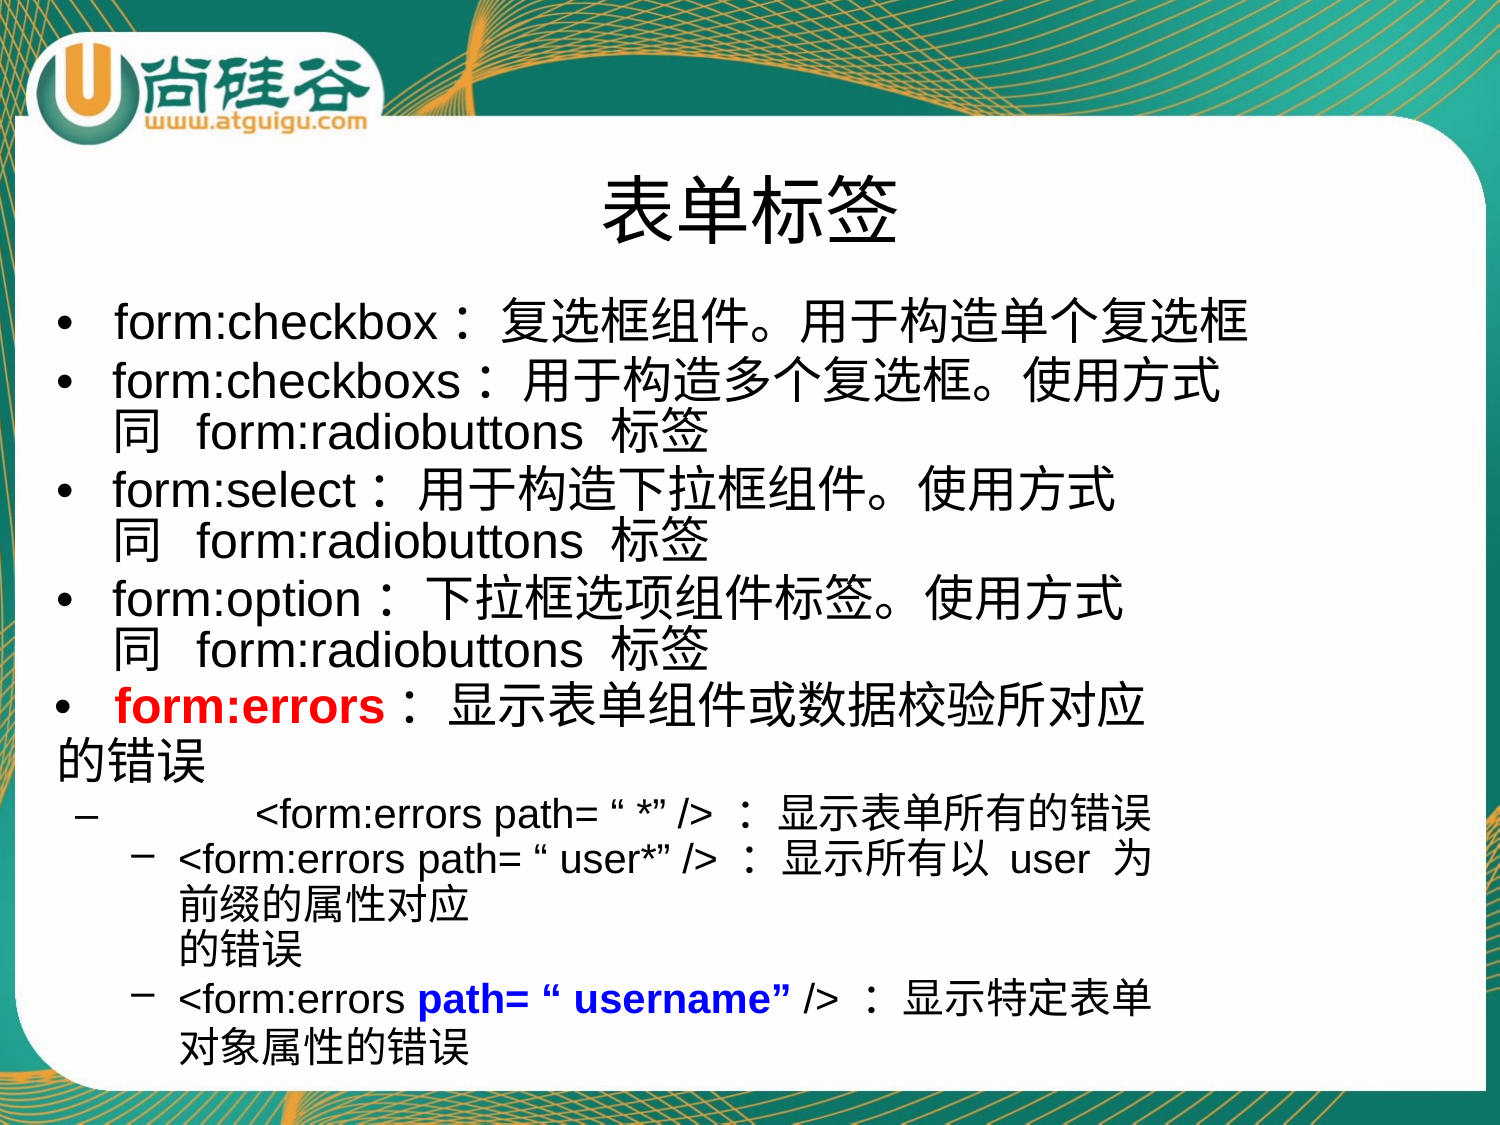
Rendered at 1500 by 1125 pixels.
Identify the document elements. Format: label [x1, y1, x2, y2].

picture [0, 0, 1500, 1125]
text_box [54, 290, 1435, 1071]
title [225, 134, 1275, 290]
